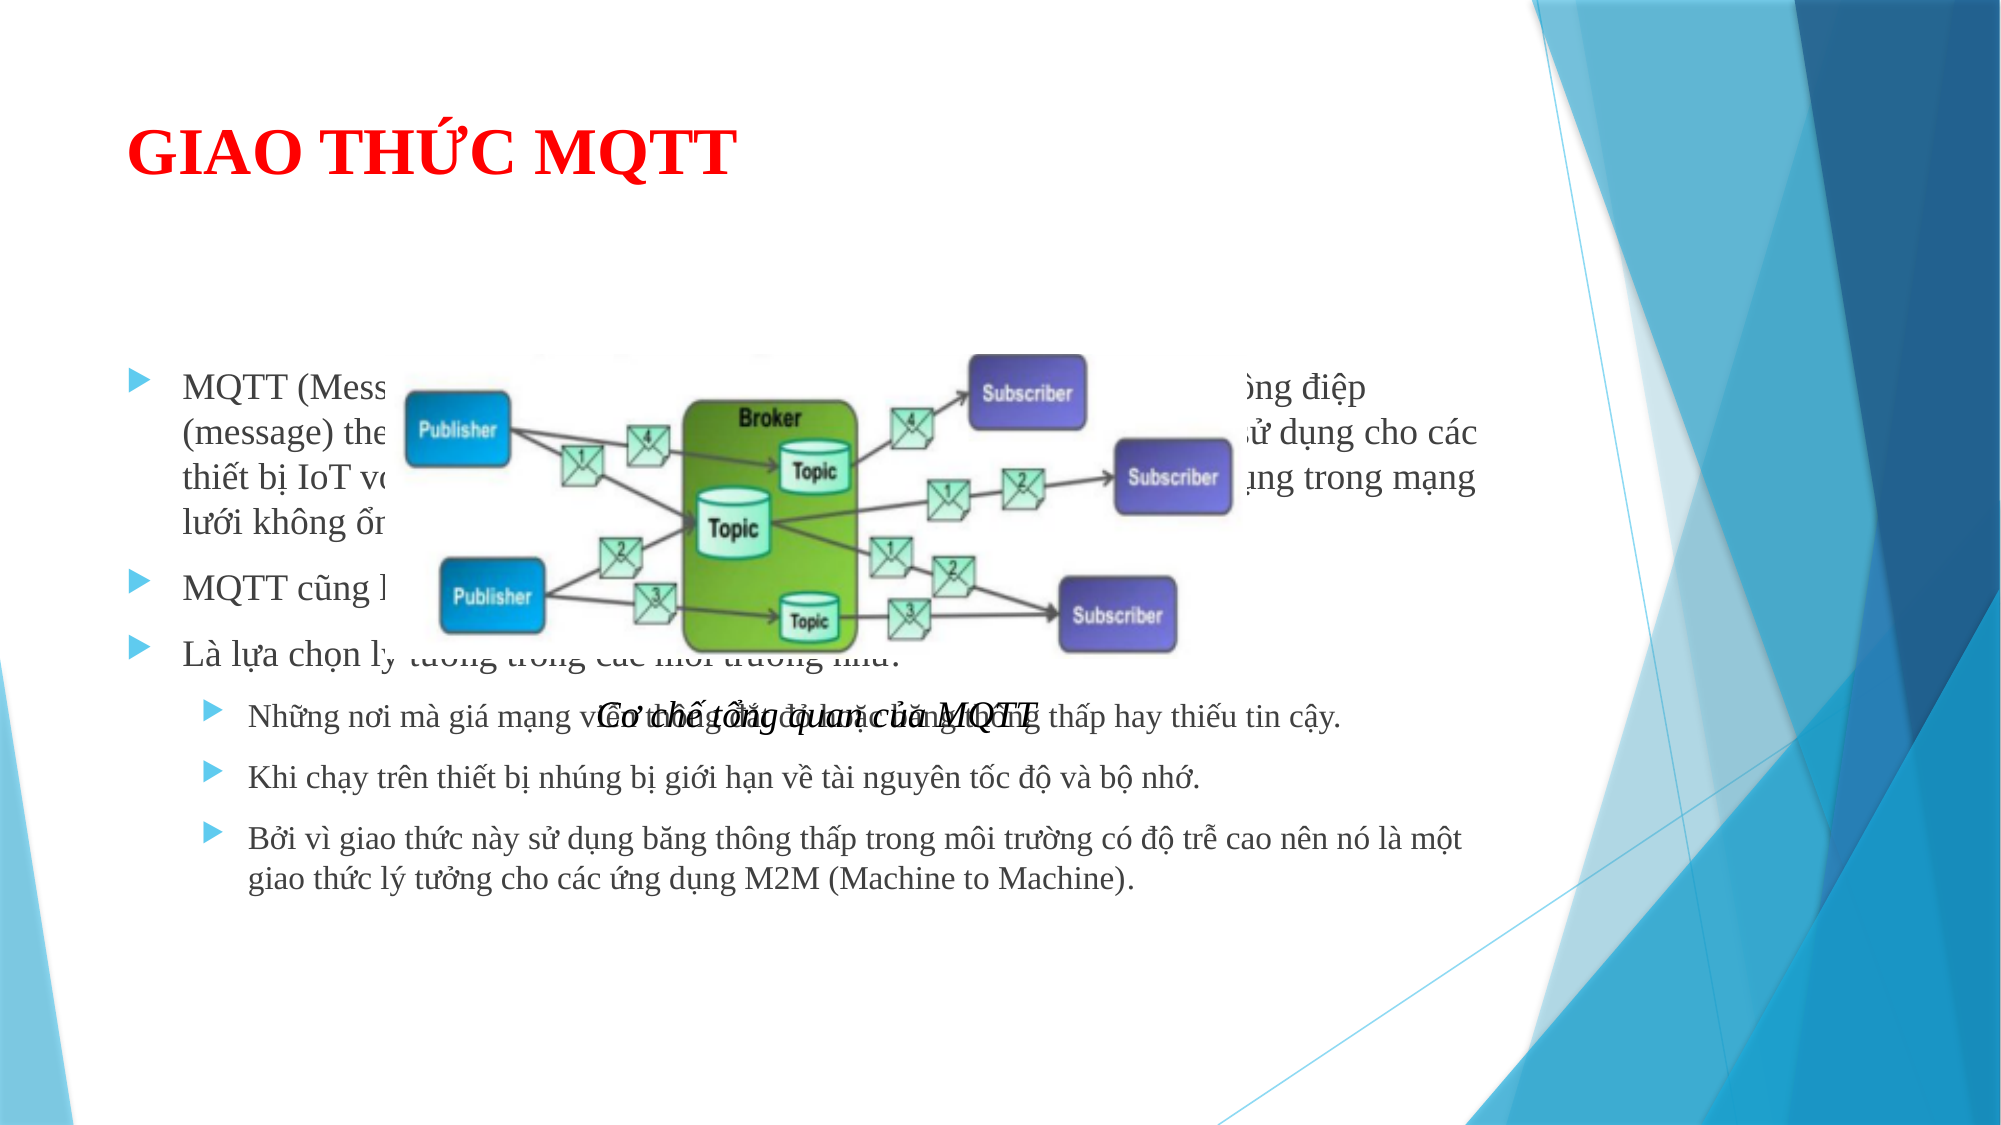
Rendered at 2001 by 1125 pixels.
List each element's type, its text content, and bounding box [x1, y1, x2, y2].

picture [385, 353, 1248, 660]
list MQTT (Message Queuing Telemetry Transport) là giao thức truyền thông điệp (message) theo mô hình publish/subscribe (cung cấp /thuê bao), được sử dụng cho các thiết bị IoT với băng thông thấp, độ tin cậy cao và khả năng được sử dụng trong mạng lưới không ổn định. MQTT cũng là giao thức được sử dụng trong Facebook Messenger Là lựa chọn lý tưởng trong các môi trường như: Những nơi mà giá mạng viễn thông đắt đỏ hoặc băng thông thấp hay thiếu tin cậy. Khi chạy trên thiết bị nhúng bị giới hạn về tài nguyên tốc độ và bộ nhớ. Bởi vì giao thức này sử dụng băng thông thấp trong môi trường có độ trễ cao nên nó là một giao thức lý tưởng cho các ứng dụng M2M (Machine to Machine). [111, 354, 1522, 992]
title GIAO THỨC MQTT [111, 99, 1522, 317]
text_box Cơ chế tổng quan của MQTT [581, 682, 1052, 743]
